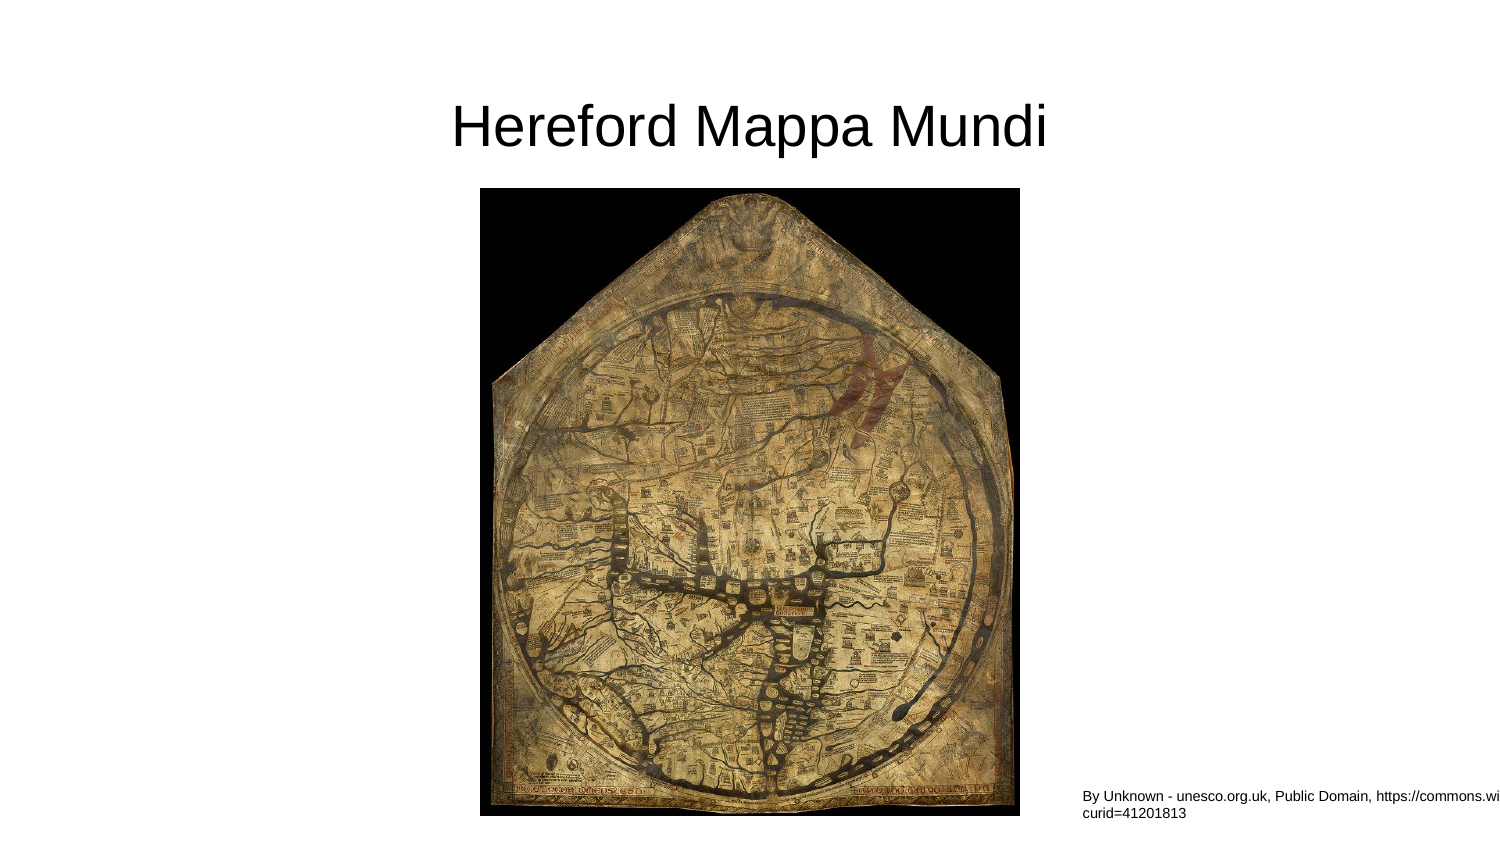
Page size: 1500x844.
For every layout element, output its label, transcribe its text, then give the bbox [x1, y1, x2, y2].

text_box By Unknown - unesco.org.uk, Public Domain, https://commons.wikimedia.org/w/index.php?curid=41201813 [1067, 771, 1500, 844]
picture [480, 188, 1020, 816]
title Hereford Mappa Mundi [51, 72, 1449, 167]
